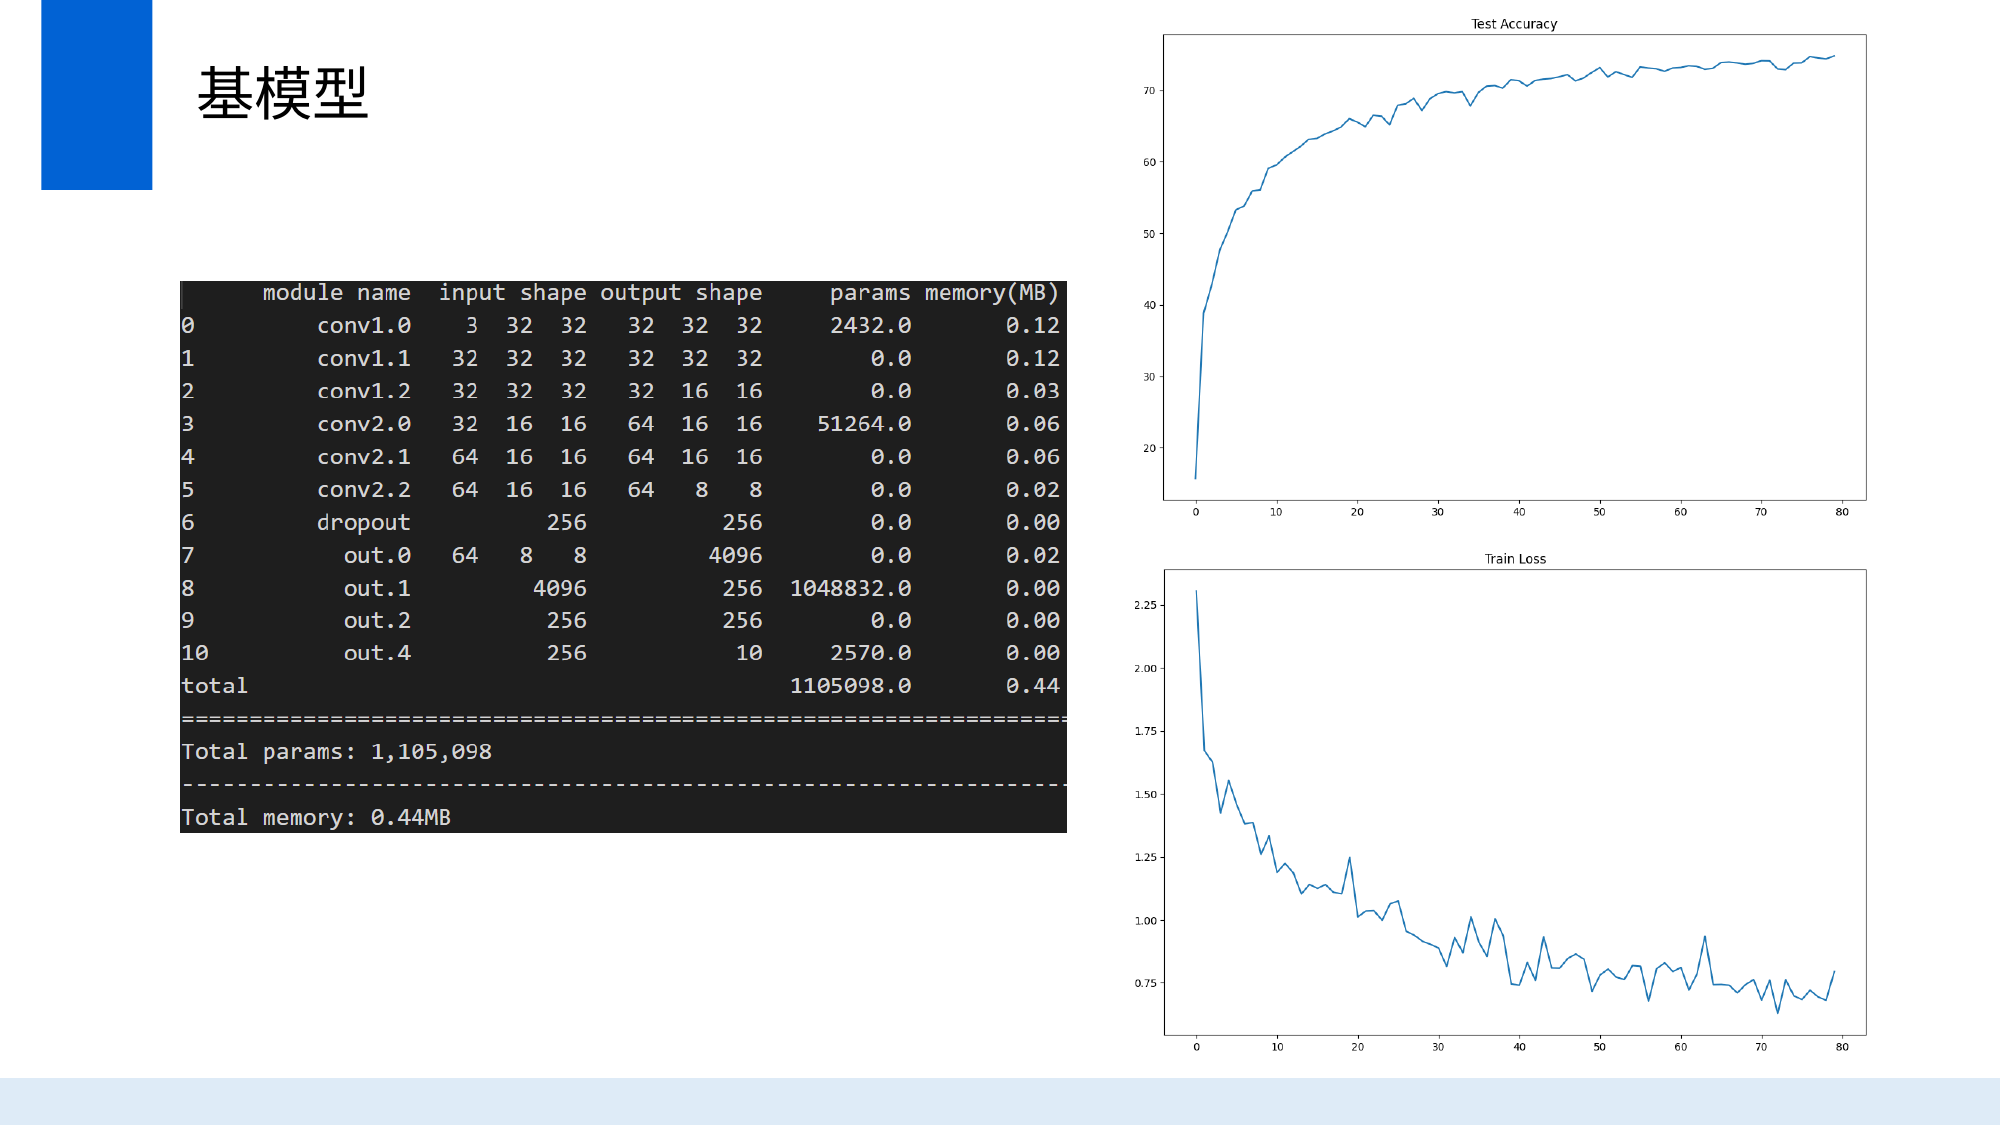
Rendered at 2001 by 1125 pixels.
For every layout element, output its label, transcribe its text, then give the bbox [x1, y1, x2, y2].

picture [1125, 545, 1873, 1060]
picture [180, 281, 1067, 833]
picture [1135, 10, 1873, 525]
text_box 基模型 [181, 50, 386, 135]
